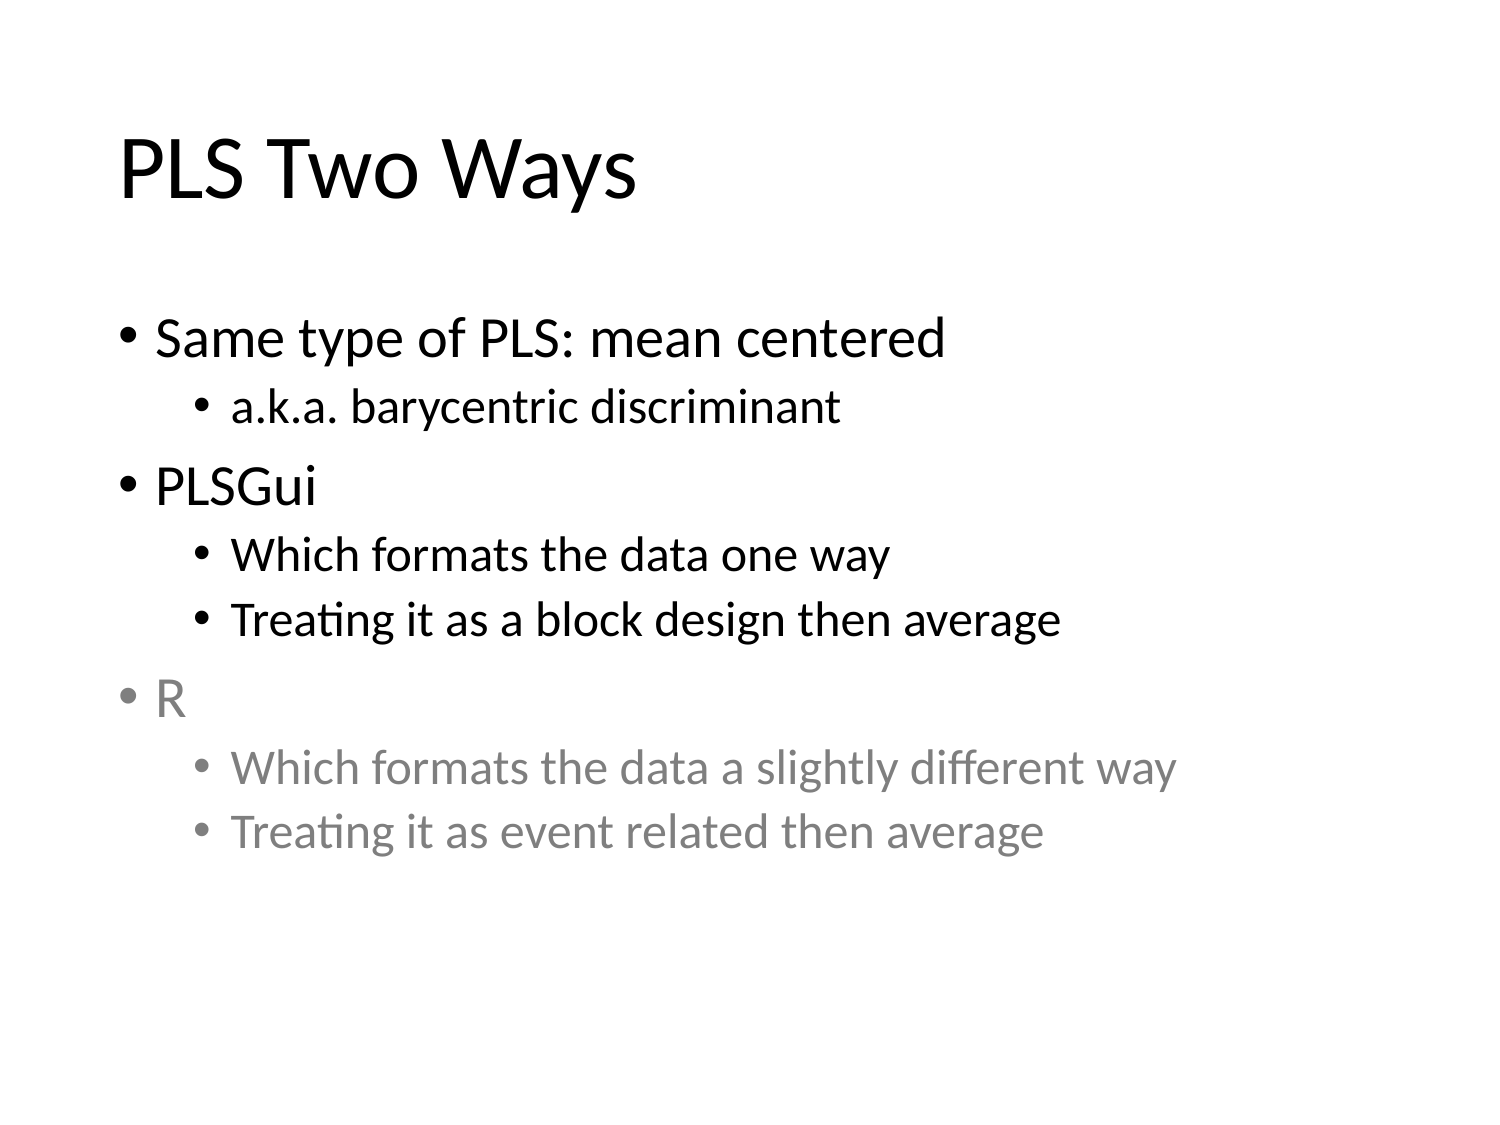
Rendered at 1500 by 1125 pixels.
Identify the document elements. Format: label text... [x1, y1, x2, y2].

title PLS Two Ways [103, 59, 1397, 278]
list Same type of PLS: mean centered a.k.a. barycentric discriminant PLSGui Which formats the data one way Treating it as a block design then average R Which formats the data a slightly different way Treating it as event related then average [103, 299, 1397, 1014]
